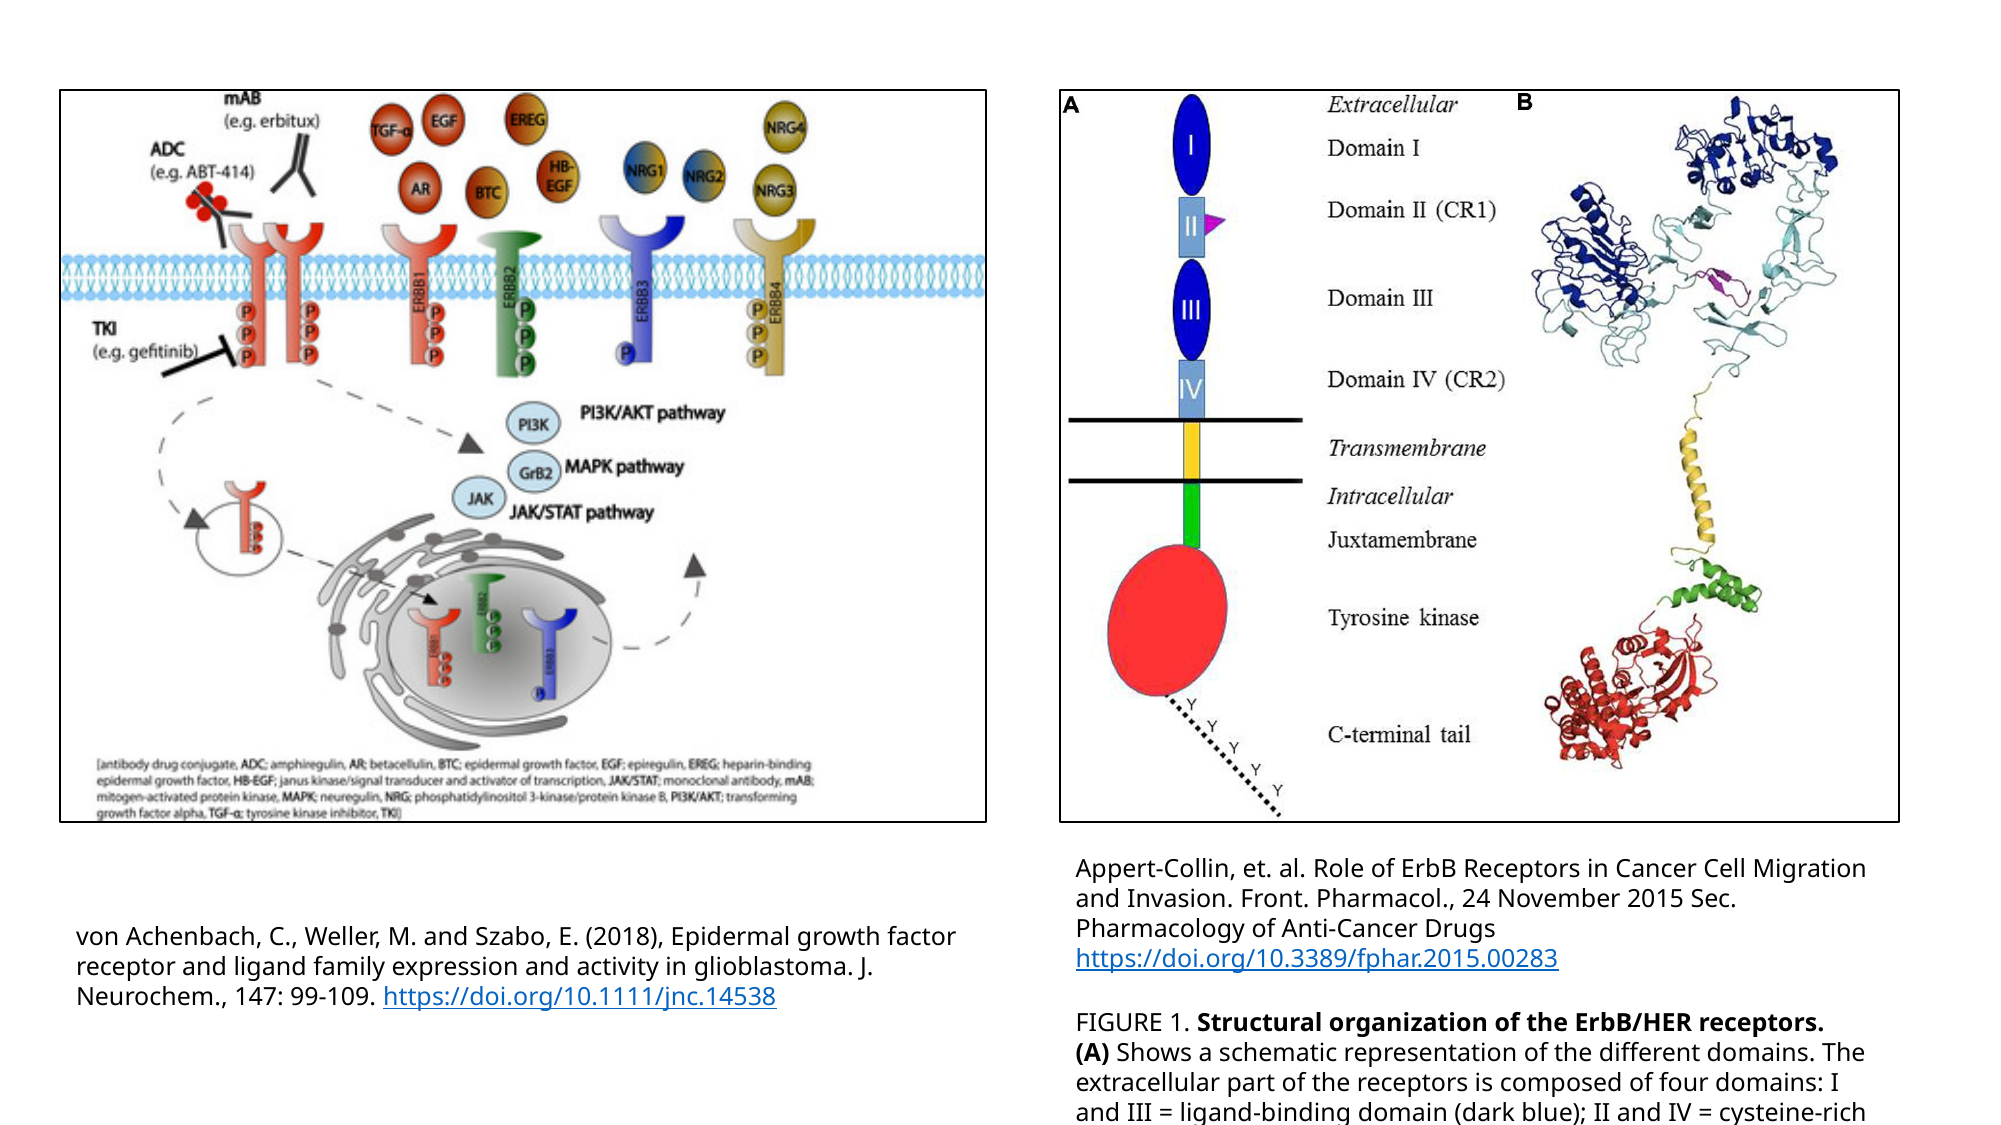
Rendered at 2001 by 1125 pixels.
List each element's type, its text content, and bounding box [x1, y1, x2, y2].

picture [1060, 90, 1898, 821]
text_box von Achenbach, C., Weller, M. and Szabo, E. (2018), Epidermal growth factor receptor and ligand family expression and activity in glioblastoma. J. Neurochem., 147: 99-109. https://doi.org/10.1111/jnc.14538 [61, 913, 986, 1023]
text_box Appert-Collin, et. al. Role of ErbB Receptors in Cancer Cell Migration and Invasion. Front. Pharmacol., 24 November 2015 Sec. Pharmacology of Anti-Cancer Drugs https://doi.org/10.3389/fphar.2015.00283 FIGURE 1. Structural organization of the ErbB/HER receptors. (A) Shows a schematic representation of the different domains. The extracellular part of the receptors is composed of four domains: I and III = ligand-binding domain (dark blue); II and IV = cysteine-rich domains (light blue). The domain II contains the dimerization arm (purple). It is followed by the single transmembrane domain (yellow), a juxtamembrane domain (green), the tyrosine kinase domain (red) and a C-terminal tail which contains the main tyrosines that are phosphorylated upon receptor activation (dotted line). (B)Presents the structures of different domains of the human EGFR which have been established through X-ray crystallography or solution RMN. Color coding is identical to (A). Protein Data Bank (PDB) accession codes are as follows: ectodomain (in closed unliganded conformation), 3QWQ, transmembrane region, 2KS1, juxtamembrane domain, 1Z9I; kinase domain, 3W32. No structure is available for the C-terminal tail. [1060, 845, 1898, 1125]
picture [61, 91, 986, 821]
